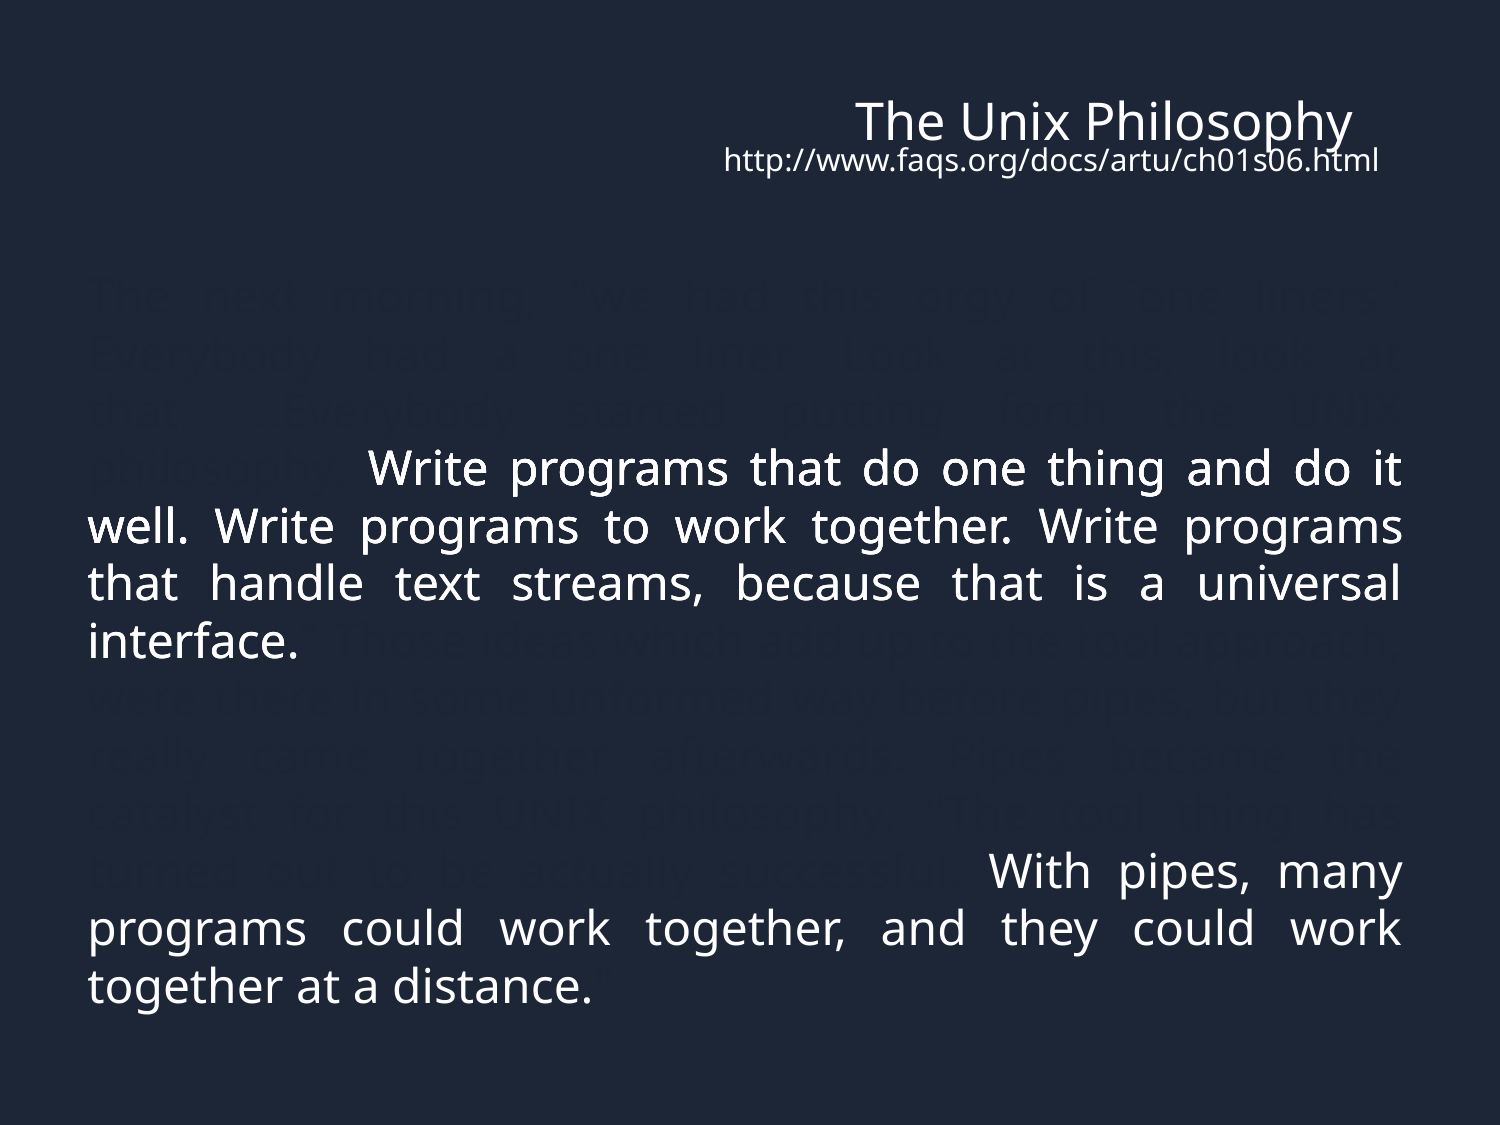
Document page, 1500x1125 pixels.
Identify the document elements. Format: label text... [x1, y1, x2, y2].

text_box The next morning, "we had this orgy of `one liners.' Everybody had a one liner. Look at this, look at that. ...Everybody started putting forth the UNIX philosophy. Write programs that do one thing and do it well. Write programs to work together. Write programs that handle text streams, because that is a universal interface." Those ideas which add up to the tool approach, were there in some unformed way before pipes, but they really came together afterwards. Pipes became the catalyst for this UNIX philosophy. "The tool thing has turned out to be actually successful. With pipes, many programs could work together, and they could work together at a distance." [72, 258, 1419, 1044]
text_box The Unix Philosophy http://www.faqs.org/docs/artu/ch01s06.html [73, 49, 1396, 174]
